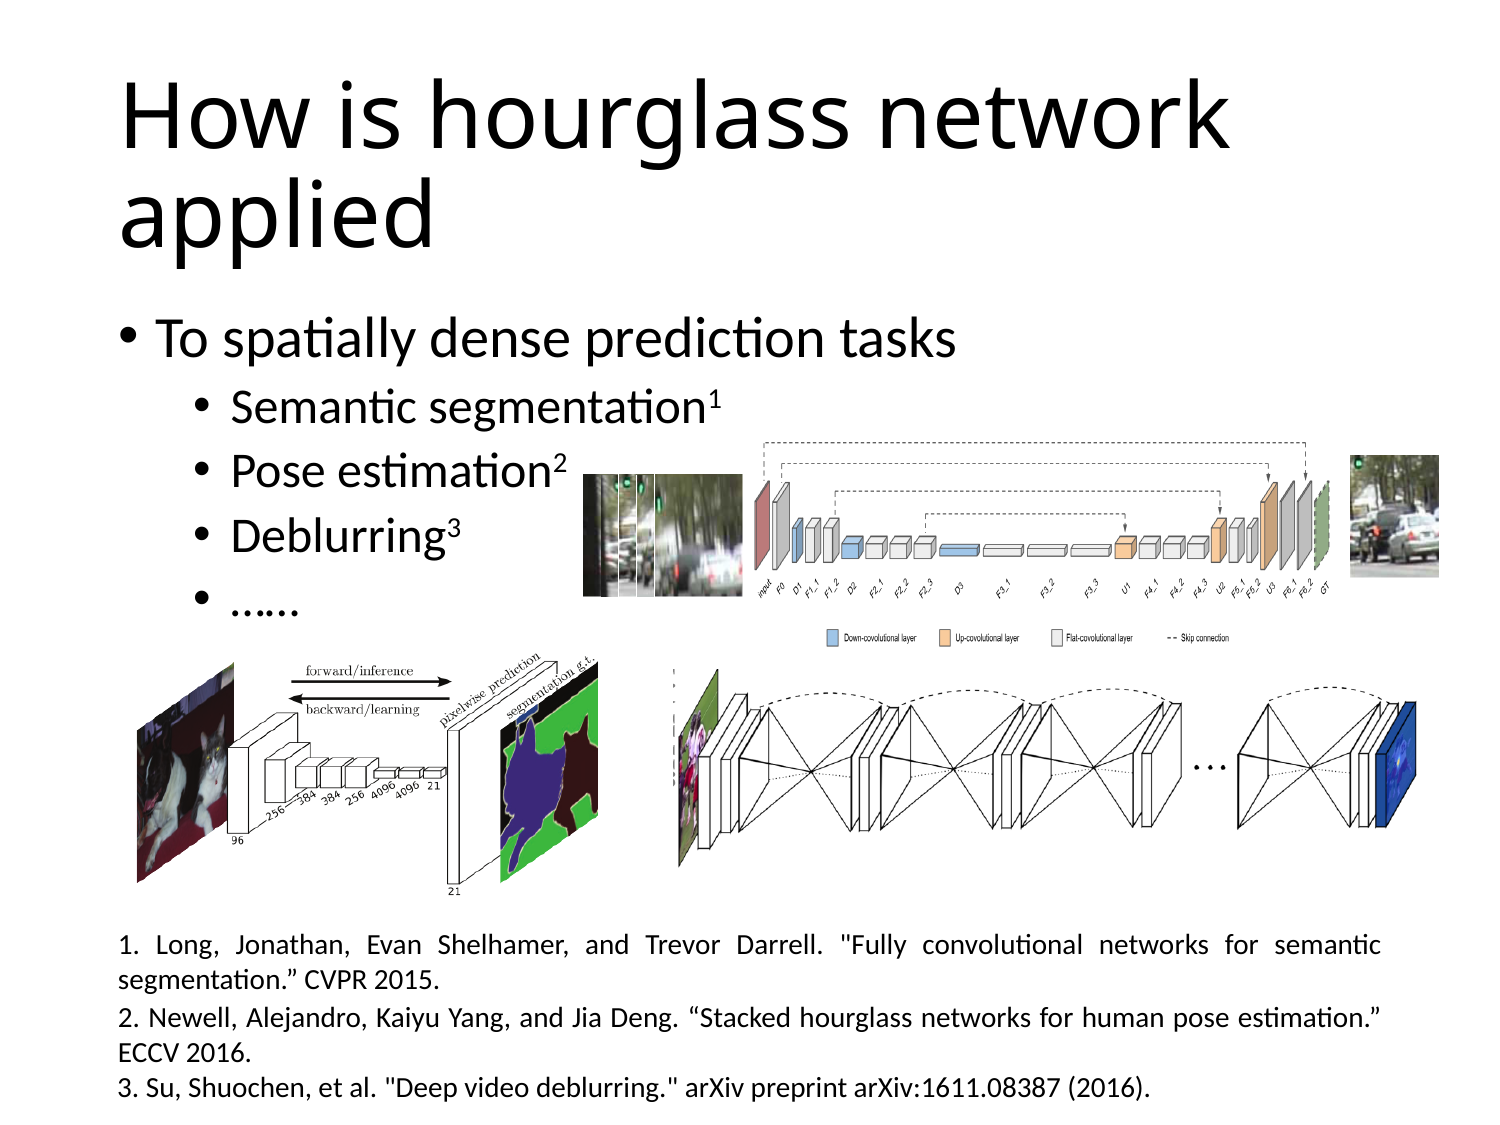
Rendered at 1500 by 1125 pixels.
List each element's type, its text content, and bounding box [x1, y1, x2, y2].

picture [673, 669, 1422, 873]
text_box 2. Newell, Alejandro, Kaiyu Yang, and Jia Deng. “Stacked hourglass networks for human pose estimation.” ECCV 2016. [103, 990, 1397, 1076]
picture [128, 643, 605, 899]
text_box 3. Su, Shuochen, et al. "Deep video deblurring." arXiv preprint arXiv:1611.08387 (2016). [102, 1060, 1397, 1111]
text_box 1. Long, Jonathan, Evan Shelhamer, and Trevor Darrell. "Fully convolutional networks for semantic segmentation.” CVPR 2015. [103, 918, 1397, 990]
title How is hourglass network applied [103, 59, 1397, 278]
list To spatially dense prediction tasks Semantic segmentation1 Pose estimation2 Deblurring3 …… [103, 299, 1397, 918]
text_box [583, 423, 1439, 660]
